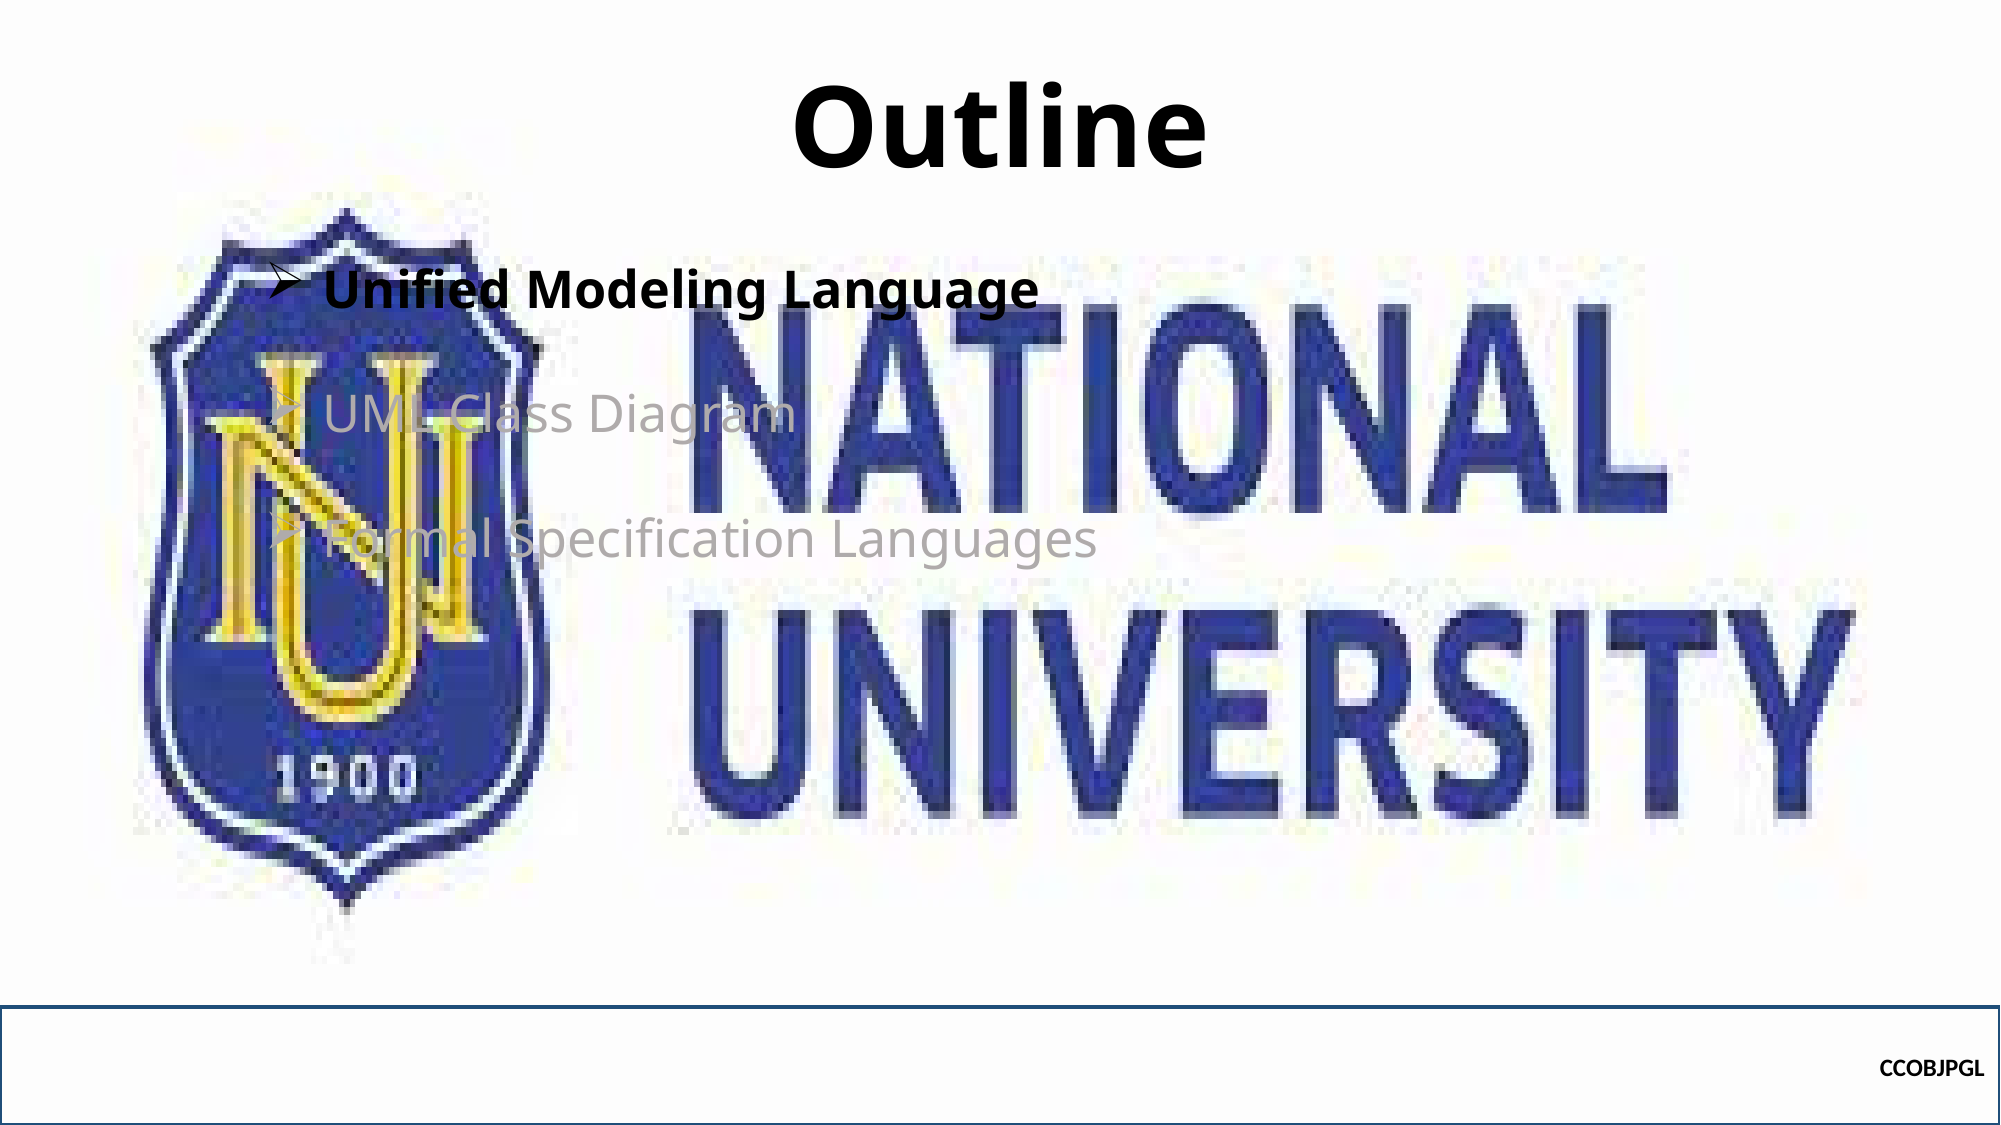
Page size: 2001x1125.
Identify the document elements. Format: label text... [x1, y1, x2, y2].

text_box Unified Modeling Language UML Class Diagram Formal Specification Languages [249, 248, 1750, 953]
picture [0, 0, 2000, 1007]
title Outline [249, 81, 1750, 200]
footer CCOBJPGL [0, 1007, 2000, 1125]
